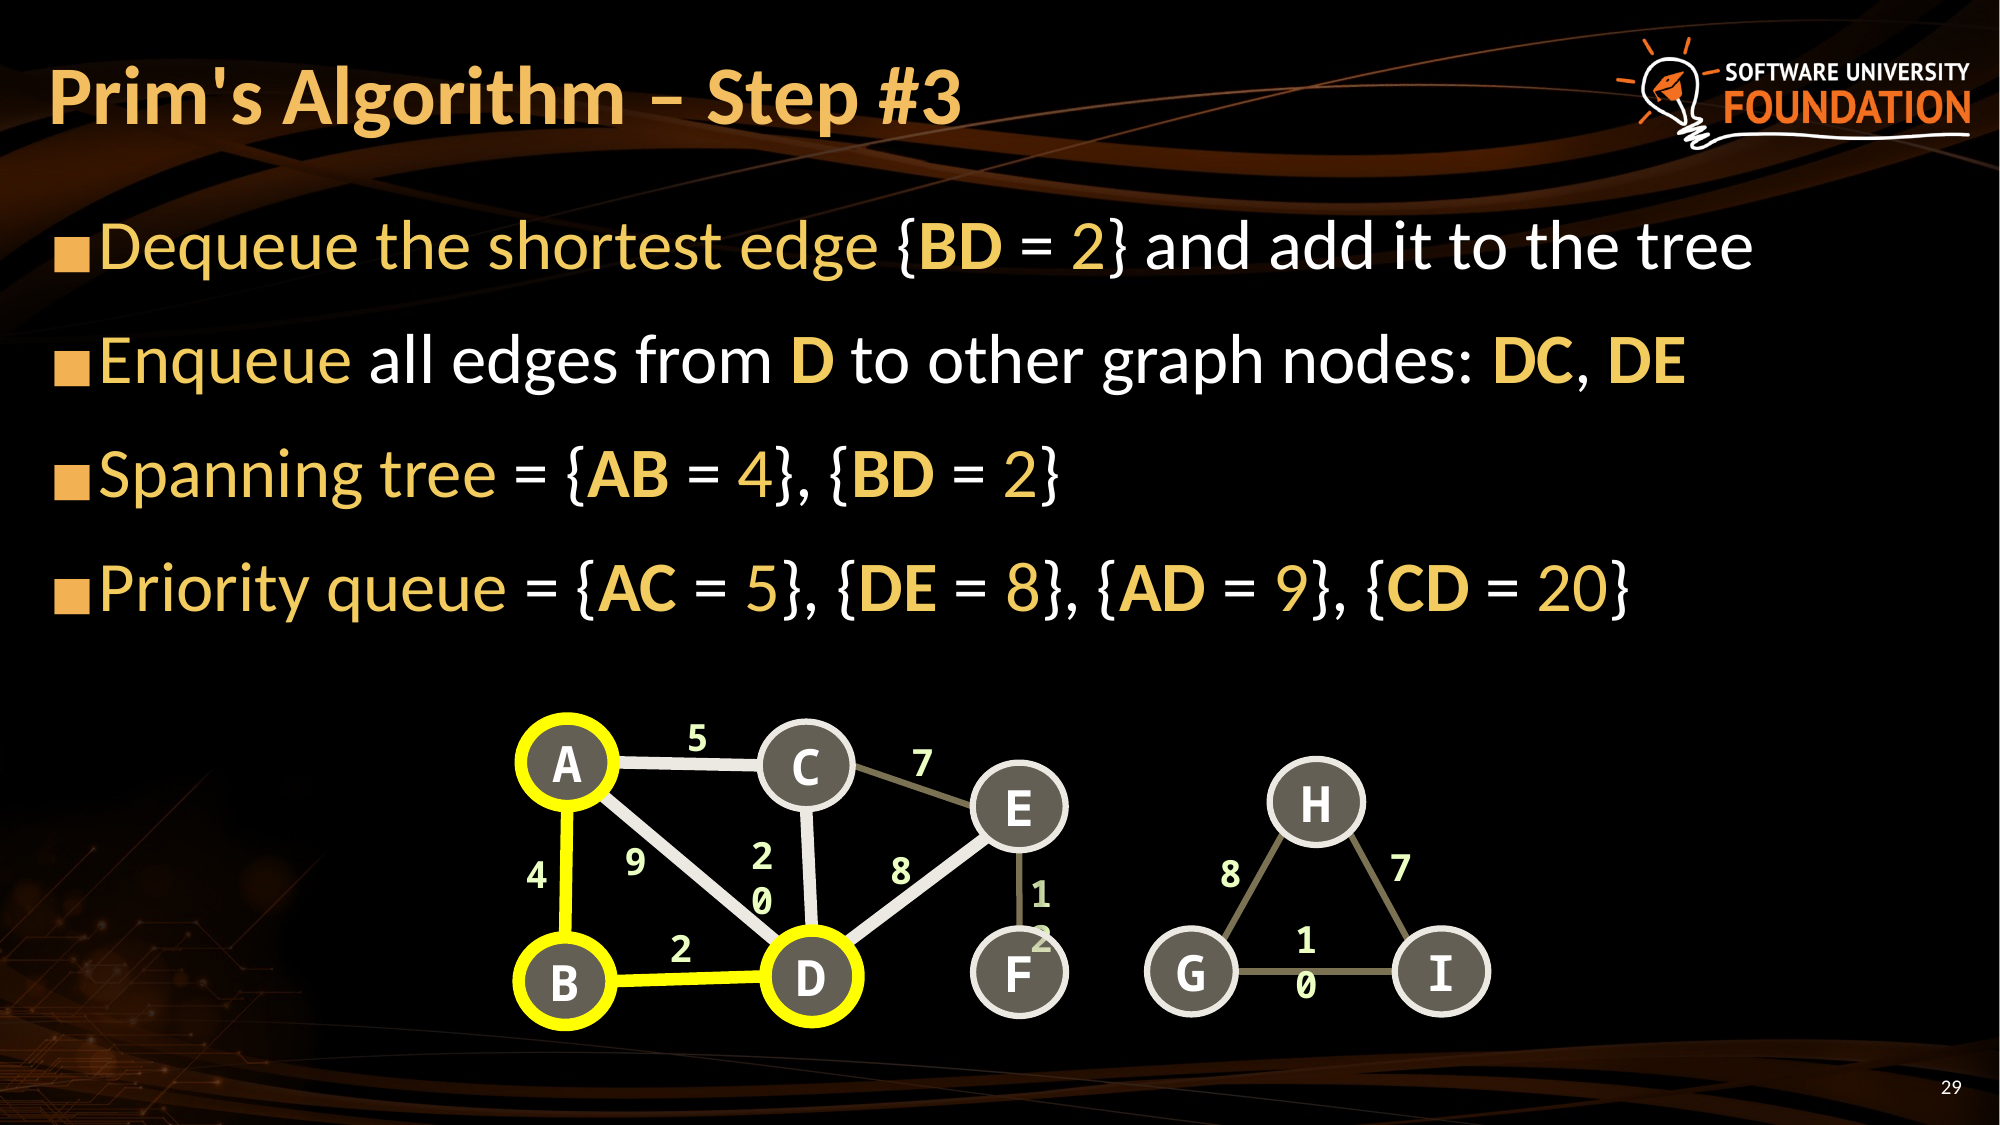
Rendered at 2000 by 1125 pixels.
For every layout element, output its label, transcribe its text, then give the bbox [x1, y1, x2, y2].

picture [0, 0, 2000, 1125]
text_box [510, 706, 1489, 1026]
list Dequeue the shortest edge {BD = 2} and add it to the tree Enqueue all edges from D to other graph nodes: DC, DE Spanning tree = {AB = 4}, {BD = 2} Priority queue = {AC = 5}, {DE = 8}, {AD = 9}, {CD = 20} [31, 188, 1968, 1103]
title Prim's Algorithm – Step #3 [30, 6, 1602, 189]
